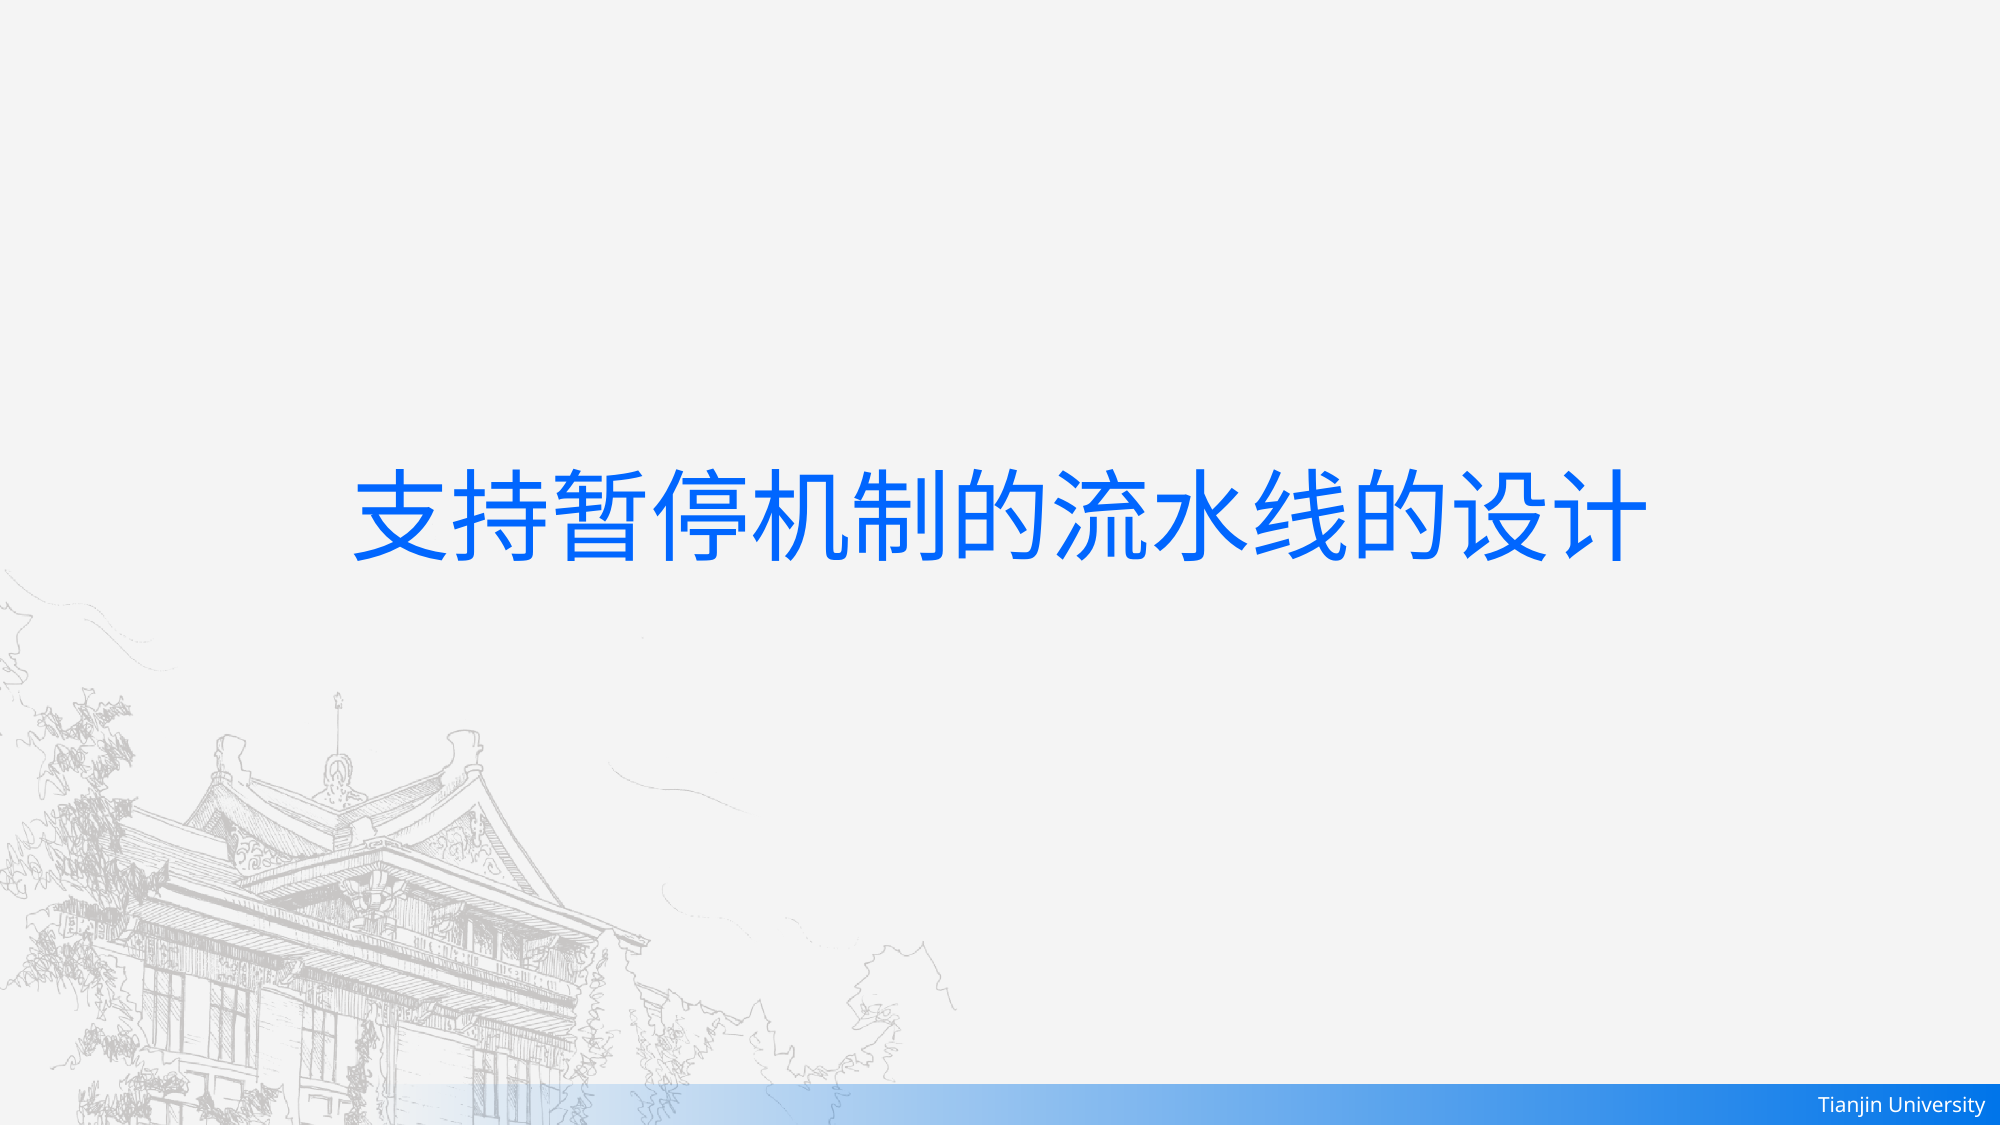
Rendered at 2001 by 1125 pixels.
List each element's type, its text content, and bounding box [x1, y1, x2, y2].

text_box 支持暂停机制的流水线的设计 [206, 386, 1795, 582]
